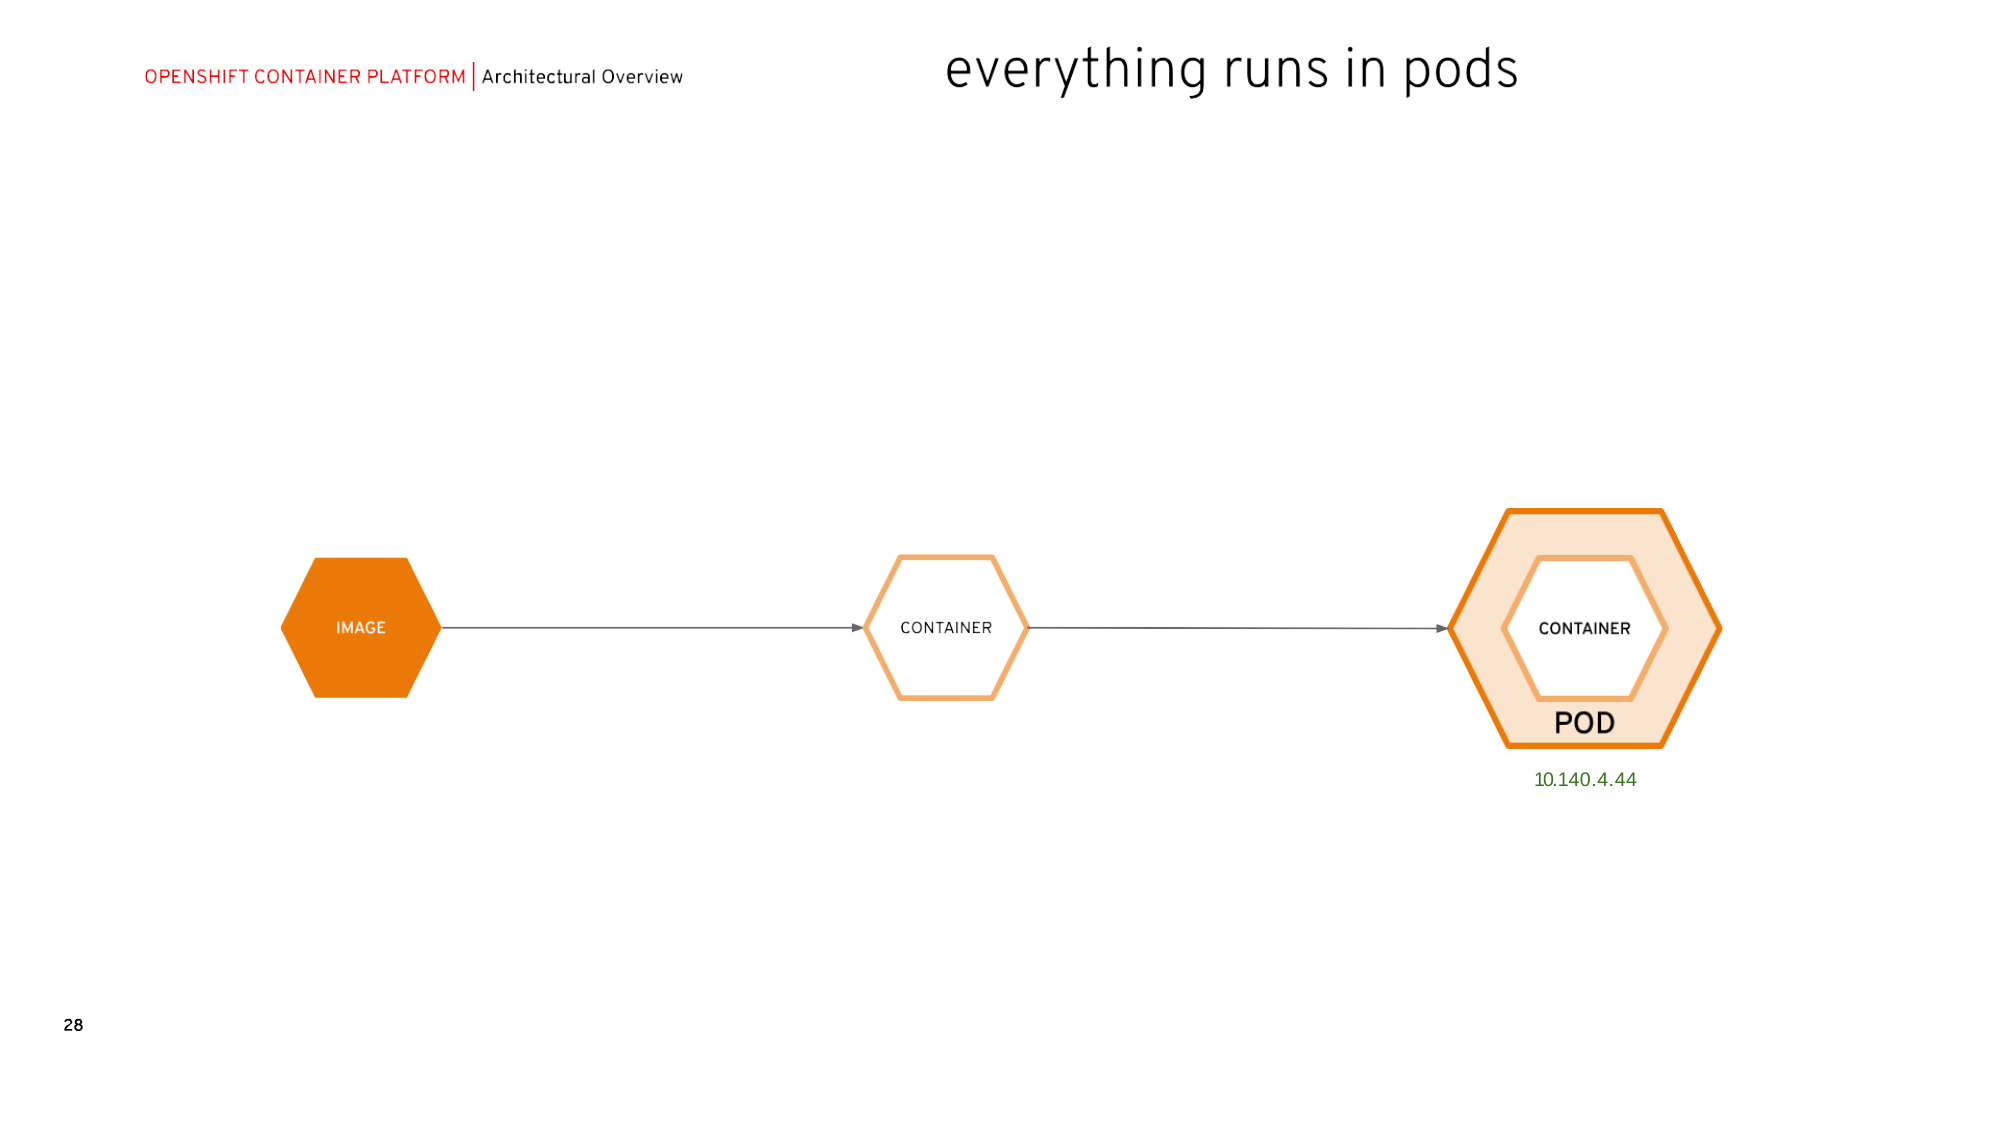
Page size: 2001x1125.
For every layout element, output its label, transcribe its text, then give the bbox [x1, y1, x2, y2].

text_box 10.140.4.44 [1531, 764, 1638, 791]
text_box [280, 508, 1723, 749]
text_box [64, 1018, 73, 1031]
text_box [947, 46, 1517, 99]
text_box [74, 1018, 83, 1031]
text_box [145, 62, 683, 91]
